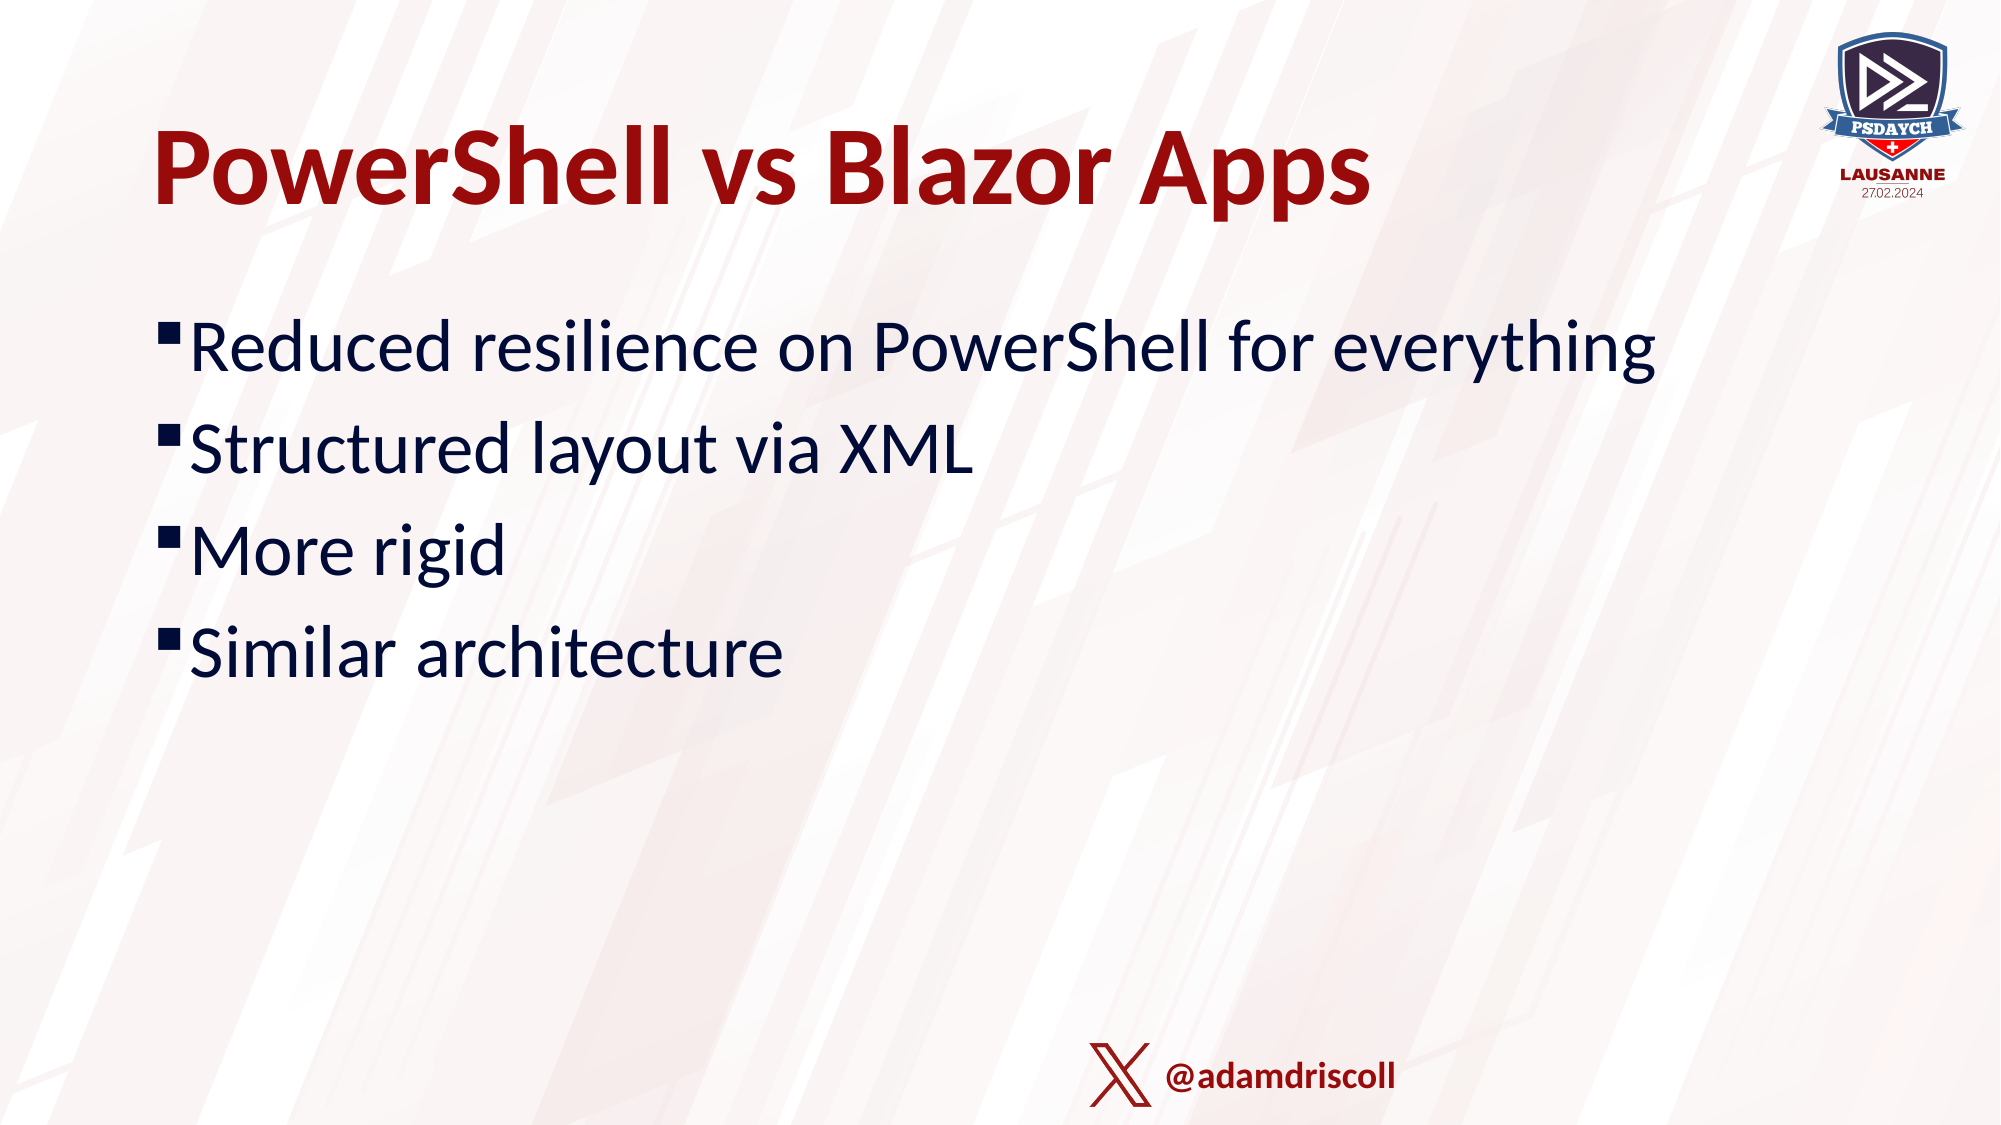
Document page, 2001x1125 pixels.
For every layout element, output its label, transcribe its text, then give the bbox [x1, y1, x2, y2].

picture [0, 0, 2000, 1125]
title PowerShell vs Blazor Apps [137, 59, 1735, 278]
list Reduced resilience on PowerShell for everything Structured layout via XML More rigid Similar architecture [137, 299, 1863, 1014]
